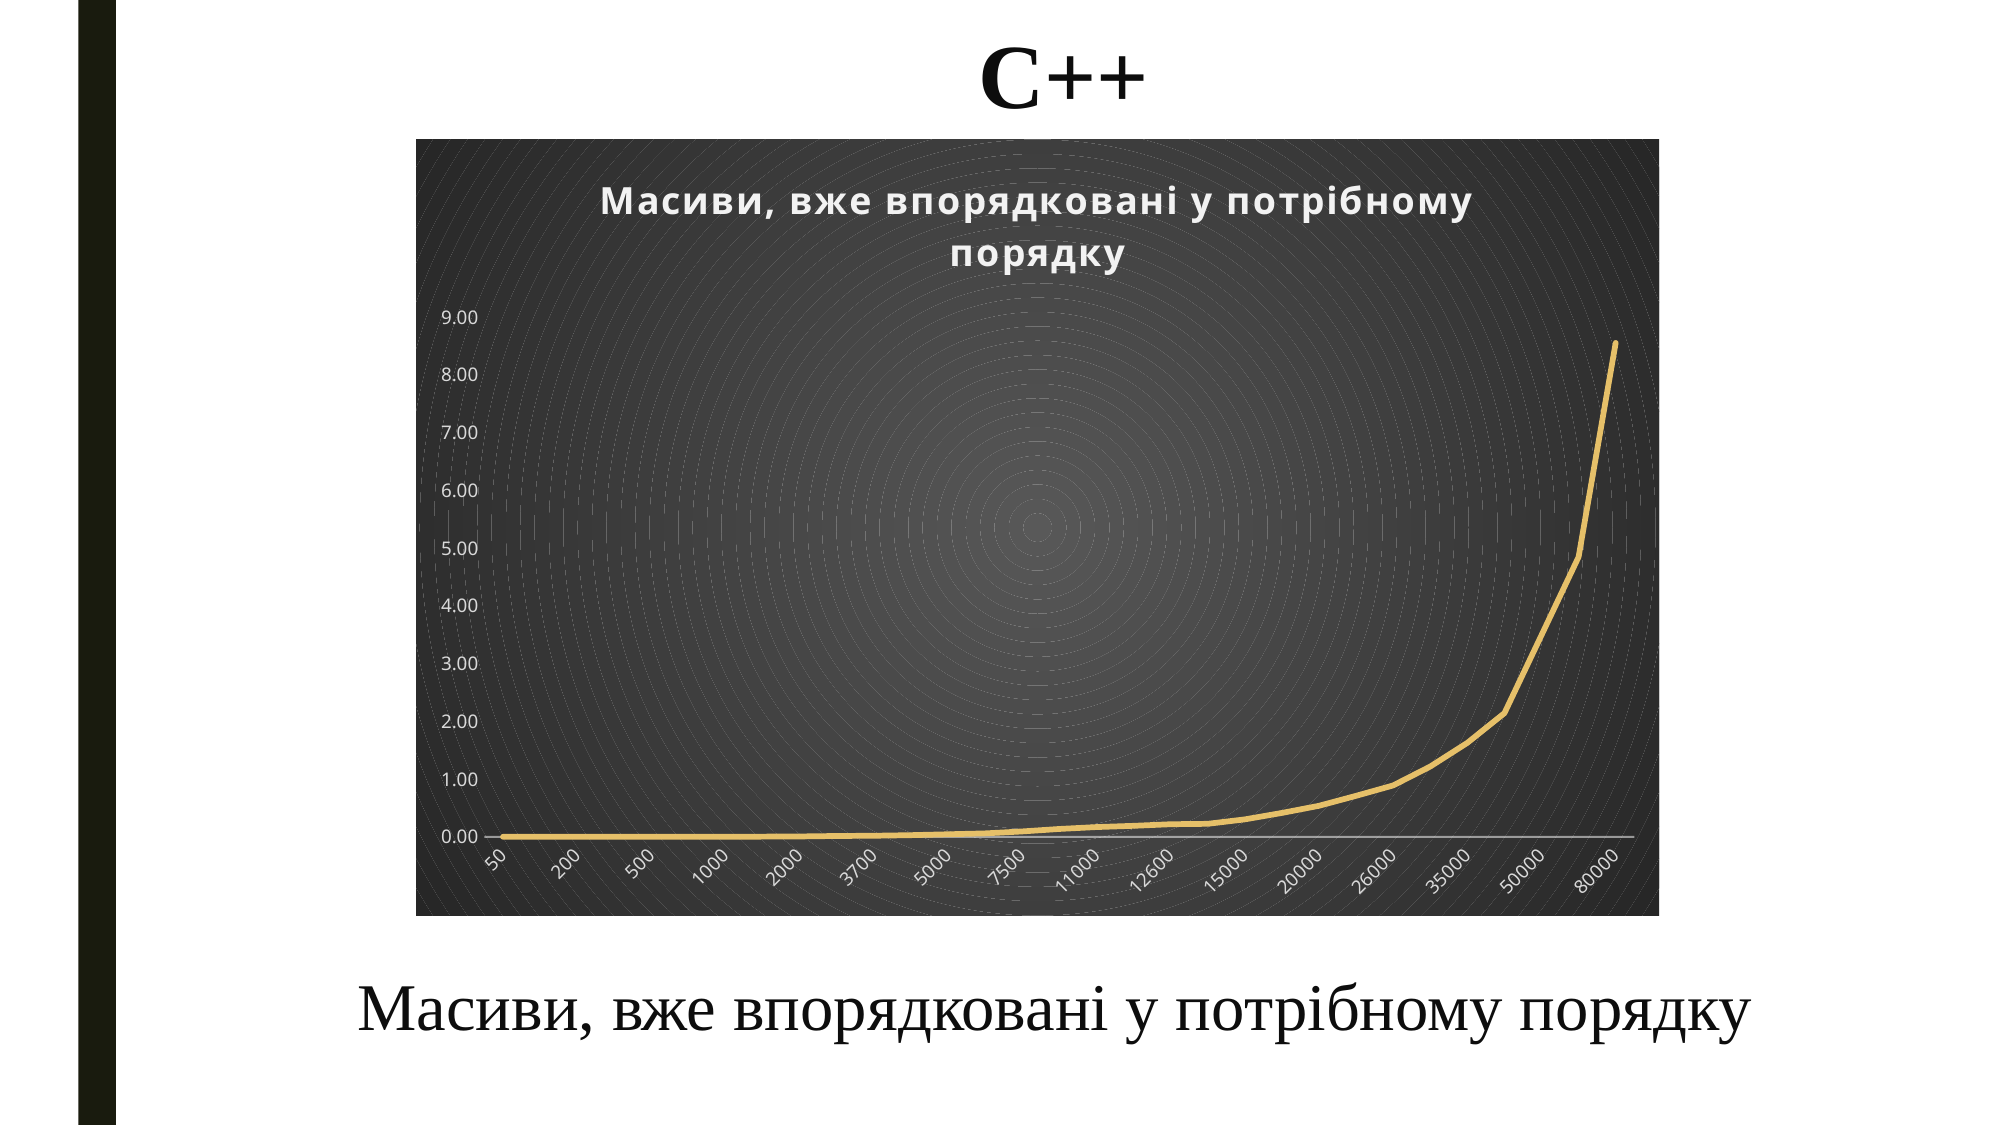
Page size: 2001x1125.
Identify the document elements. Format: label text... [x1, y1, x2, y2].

text_box Масиви, вже впорядковані у потрібному порядку [340, 915, 1771, 1102]
title C++ [163, 22, 1964, 140]
chart [416, 139, 1660, 916]
